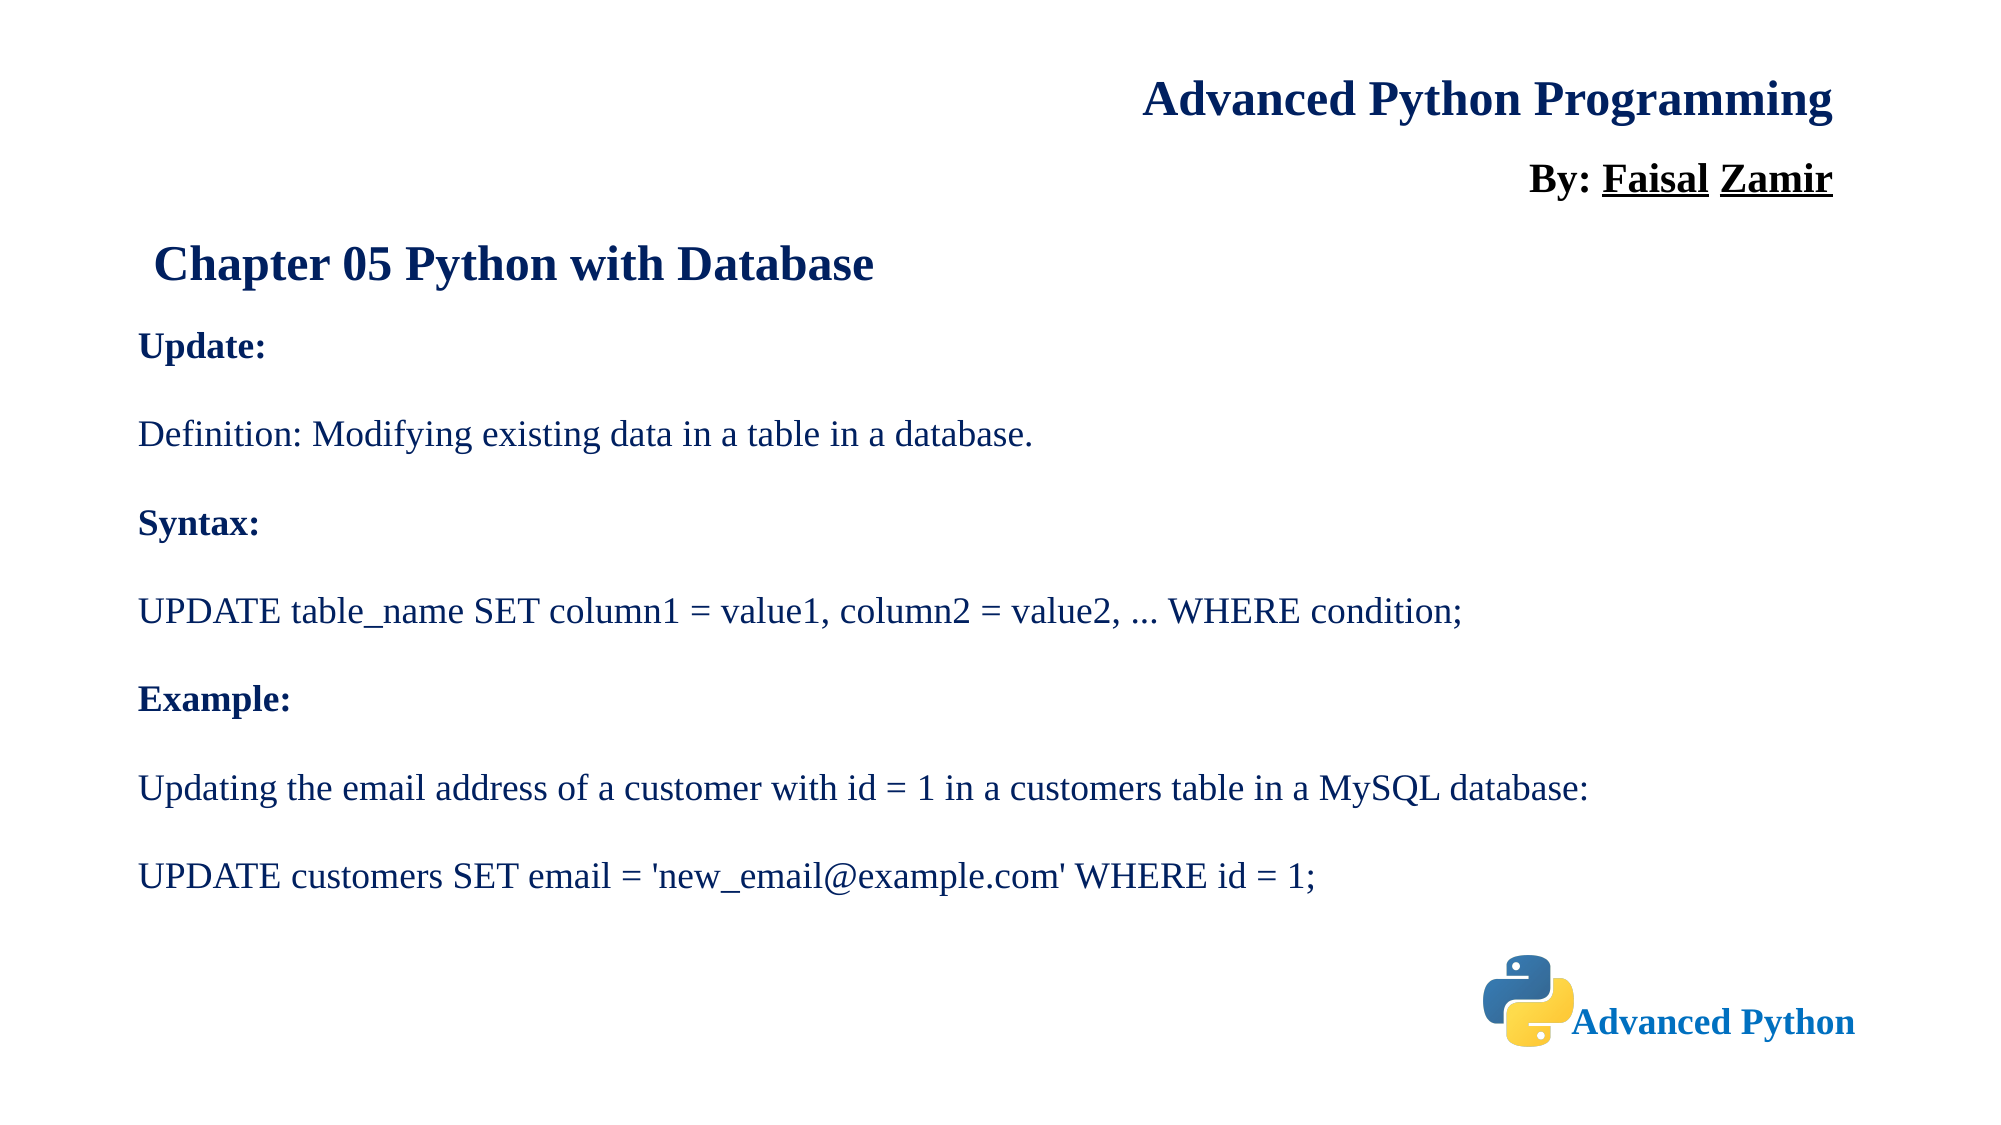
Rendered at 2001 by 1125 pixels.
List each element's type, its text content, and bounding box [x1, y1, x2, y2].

list Update: Definition: Modifying existing data in a table in a database. Syntax: UPDATE table_name SET column1 = value1, column2 = value2, ... WHERE condition; Example: Updating the email address of a customer with id = 1 in a customers table in a MySQL database: UPDATE customers SET email = 'new_email@example.com' WHERE id = 1; [122, 291, 1848, 1062]
picture [1483, 955, 1574, 1047]
text_box Advanced Python [1465, 955, 1971, 1062]
text_box Advanced Python Programming By: Faisal Zamir Chapter 05 Python with Database [138, 53, 1849, 273]
